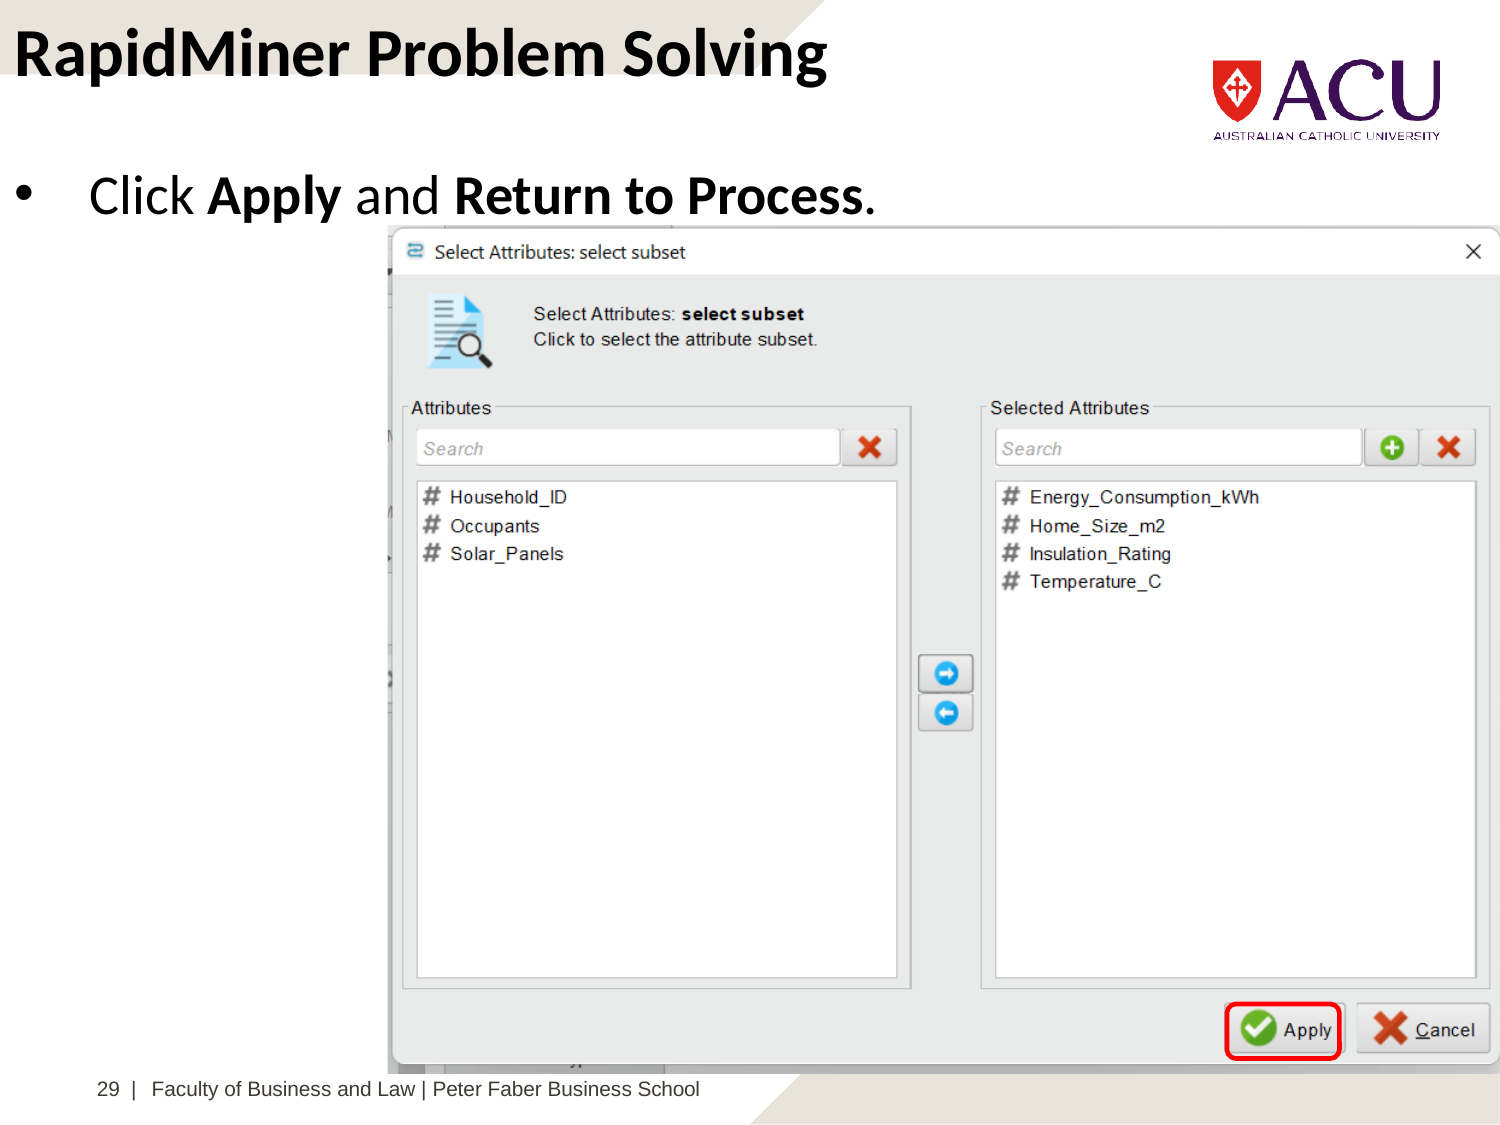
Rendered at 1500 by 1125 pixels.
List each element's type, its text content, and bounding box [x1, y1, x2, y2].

slide_number 29 | [90, 1075, 703, 1125]
text_box Click Apply and Return to Process. [0, 117, 1500, 234]
text_box RapidMiner Problem Solving [0, 0, 1163, 98]
text_box Faculty of Business and Law | Peter Faber Business School [149, 1075, 703, 1101]
picture [1213, 59, 1440, 117]
picture [387, 225, 1500, 1074]
